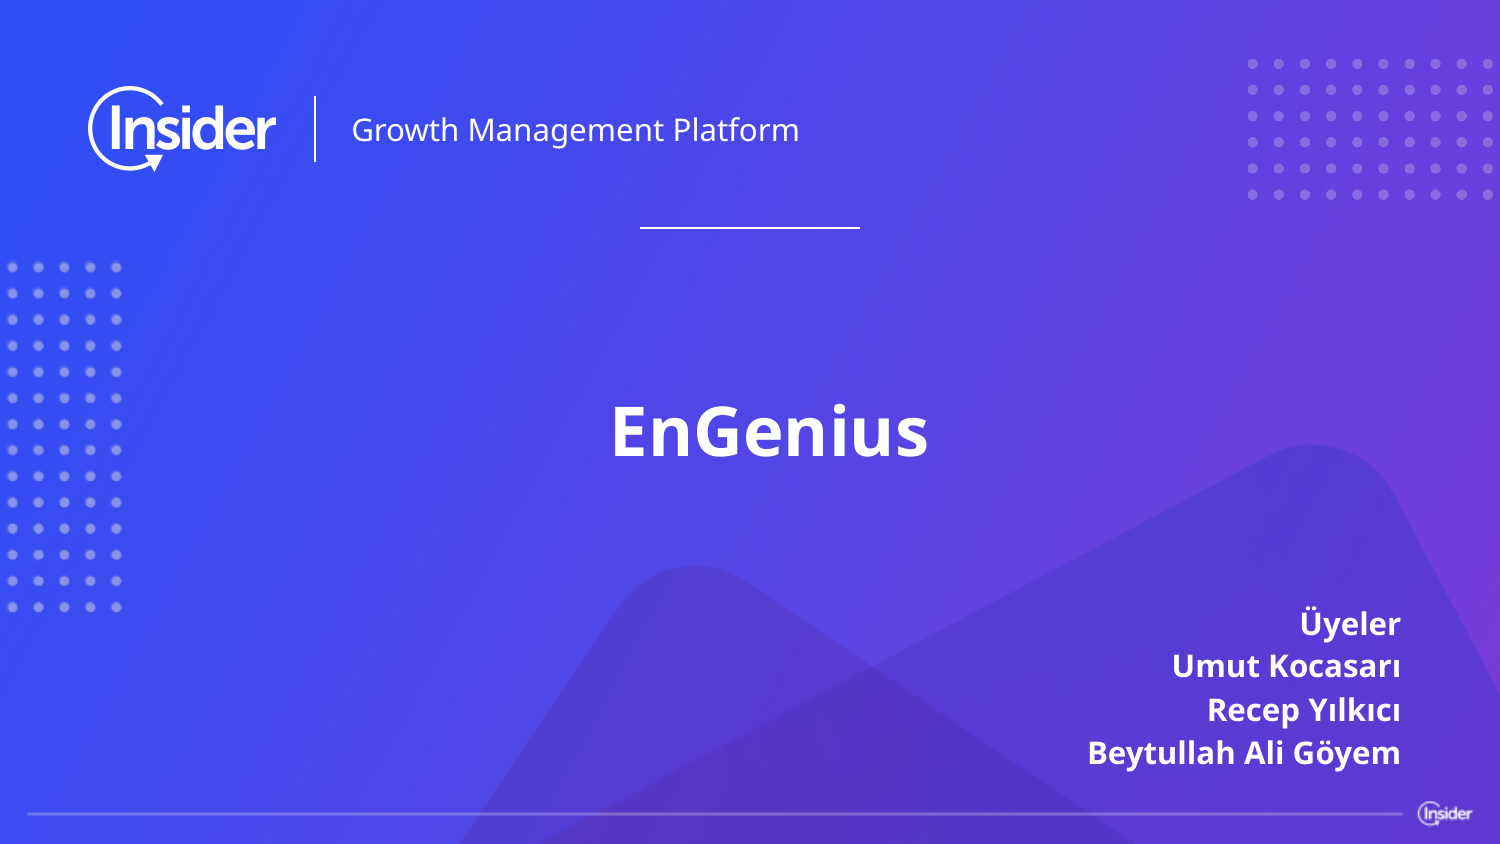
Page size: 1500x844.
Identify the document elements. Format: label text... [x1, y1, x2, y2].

picture [0, 0, 1500, 844]
text_box Üyeler Umut Kocasarı Recep Yılkıcı Beytullah Ali Göyem [822, 651, 1413, 718]
text_box EnGenius [208, 357, 1350, 500]
text_box Growth Management Platform [339, 96, 931, 163]
